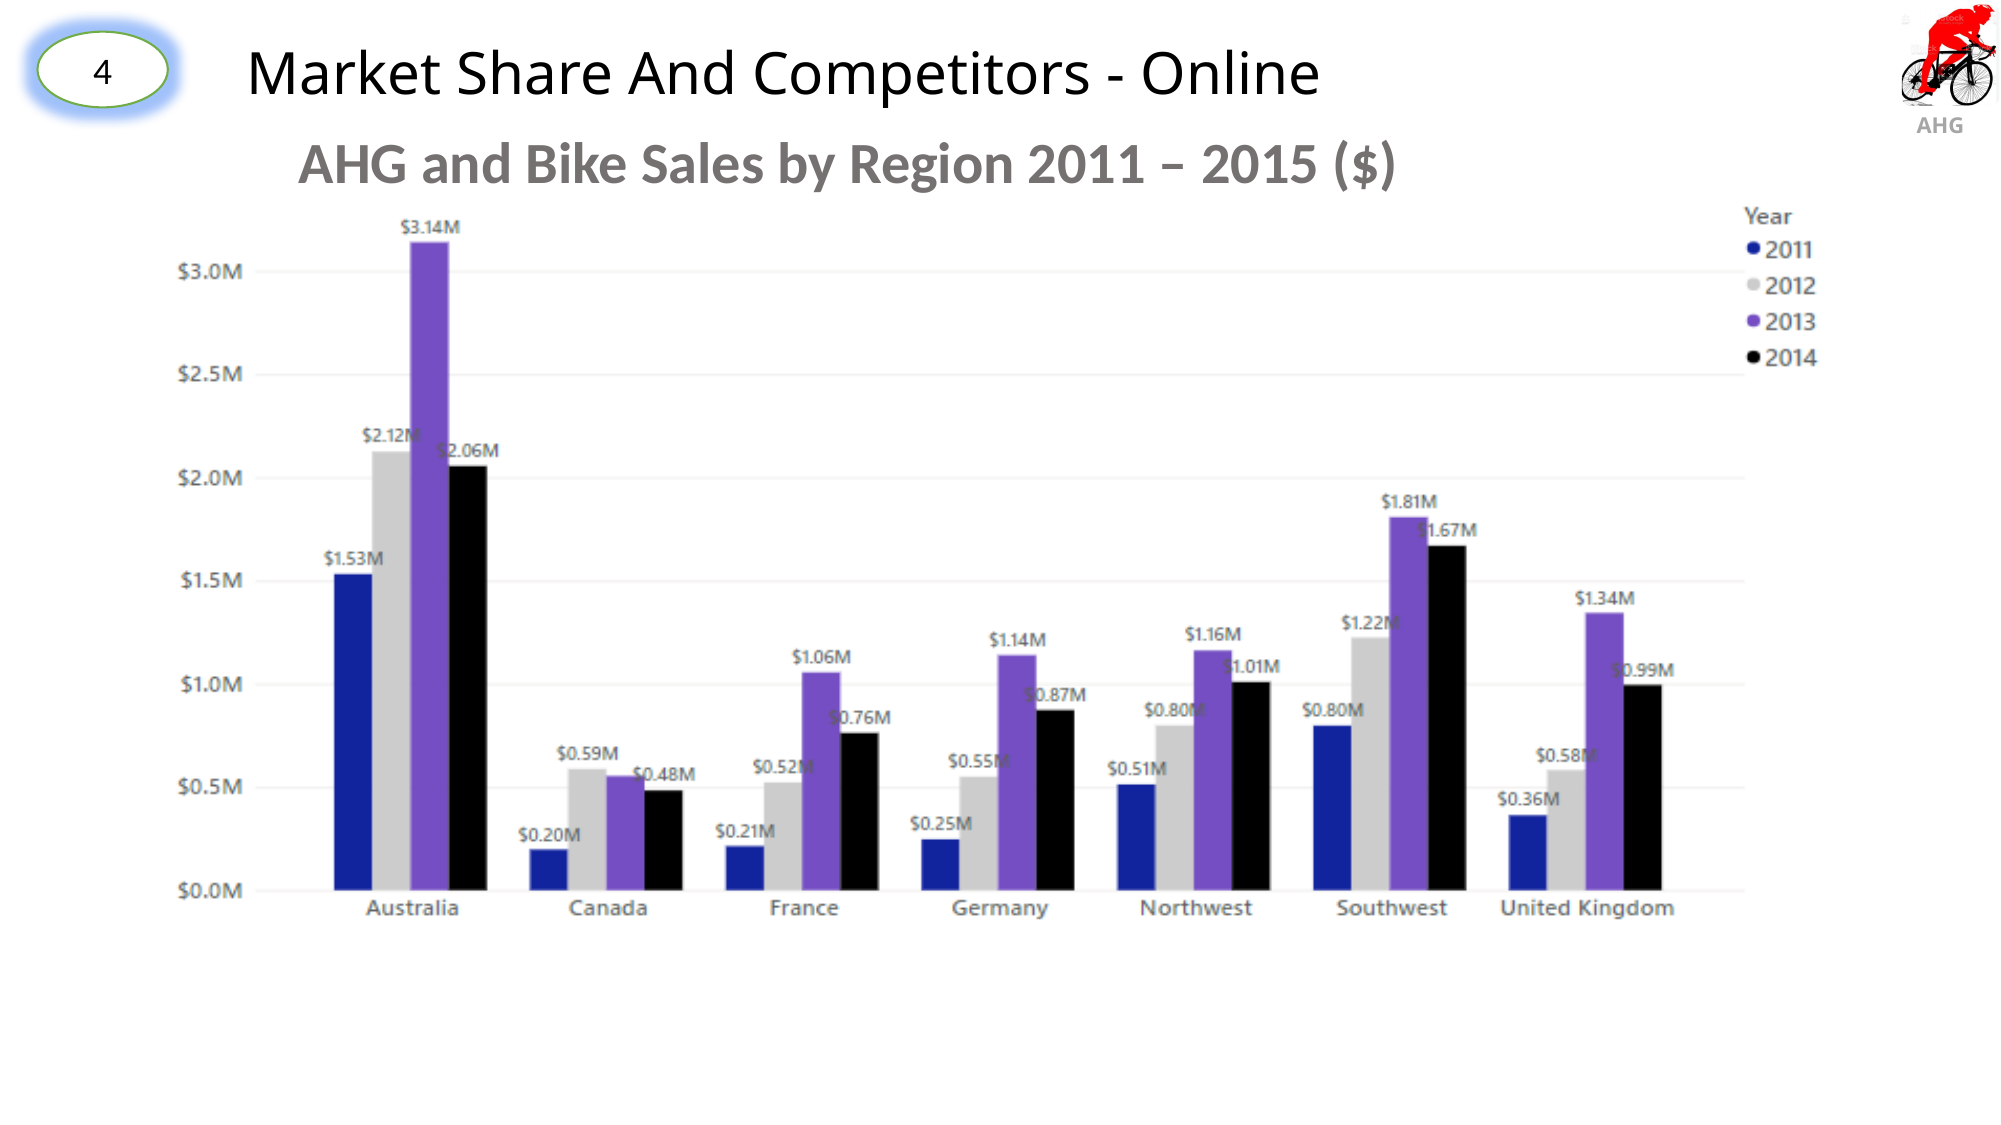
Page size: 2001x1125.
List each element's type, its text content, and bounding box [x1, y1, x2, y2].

text_box 4 [36, 30, 169, 109]
text_box AHG and Bike Sales by Region 2011 – 2015 ($) [284, 117, 1442, 198]
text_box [1901, 4, 2000, 148]
picture [167, 198, 1834, 927]
text_box Market Share And Competitors - Online [232, 28, 1633, 114]
